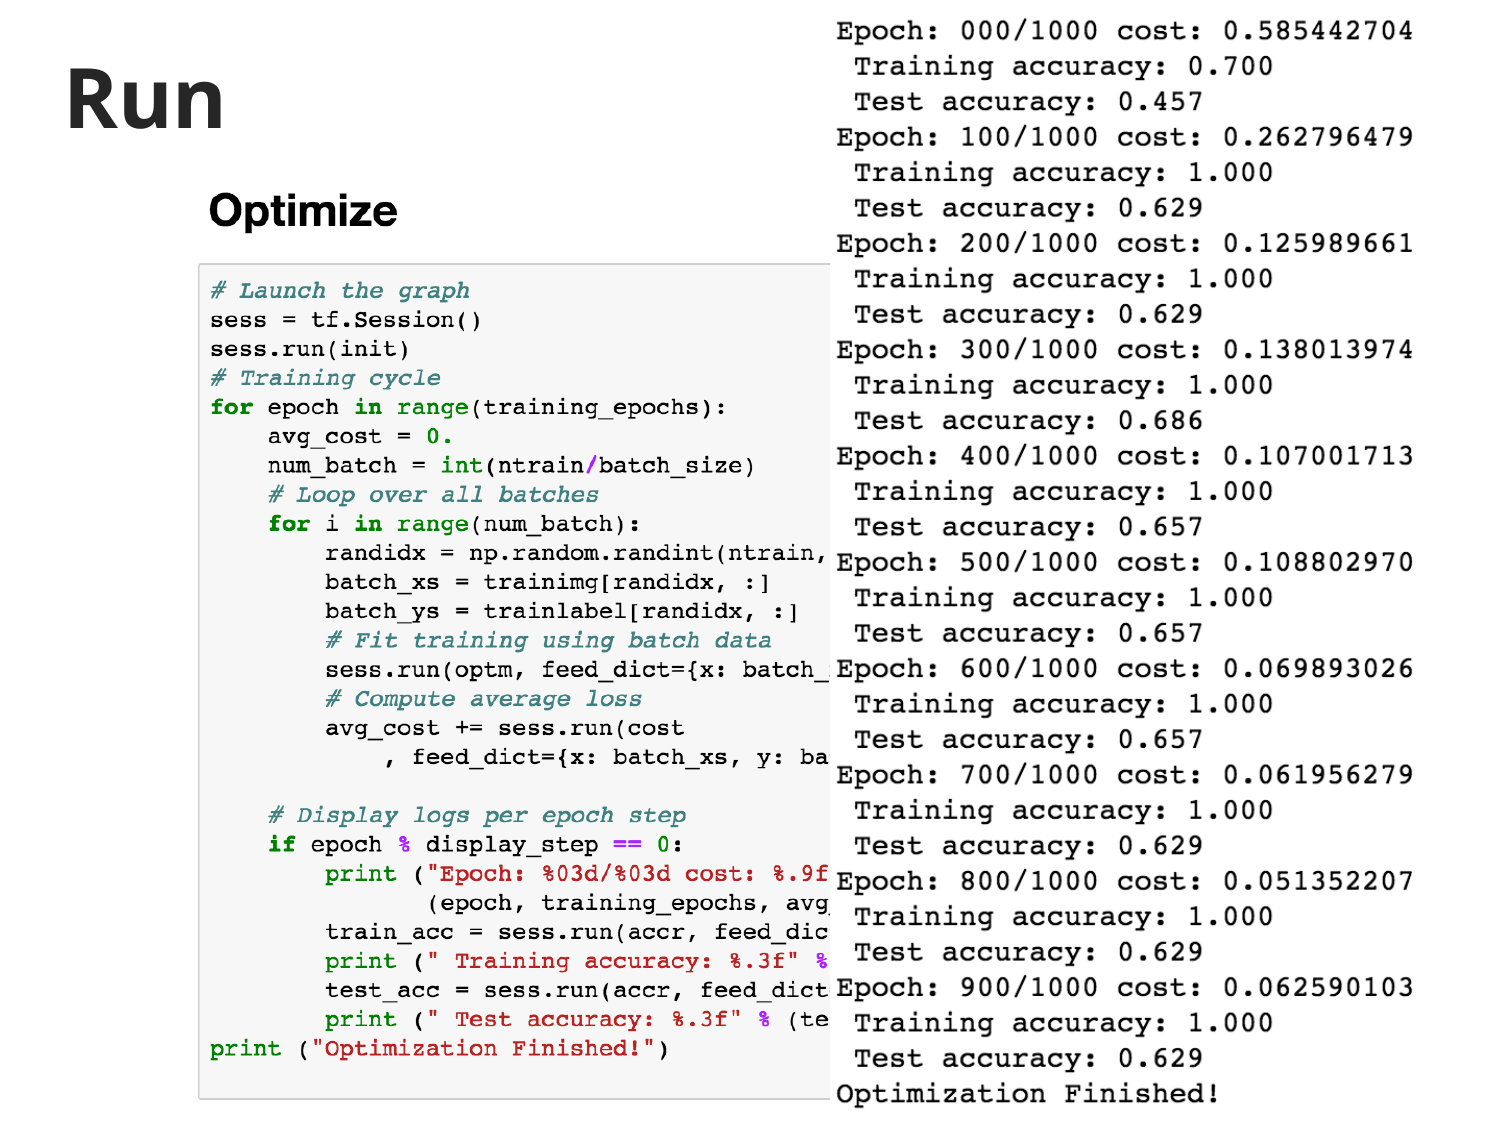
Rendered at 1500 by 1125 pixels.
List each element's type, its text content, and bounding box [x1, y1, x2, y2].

picture [194, 5, 1483, 1119]
title Run [48, 41, 824, 149]
